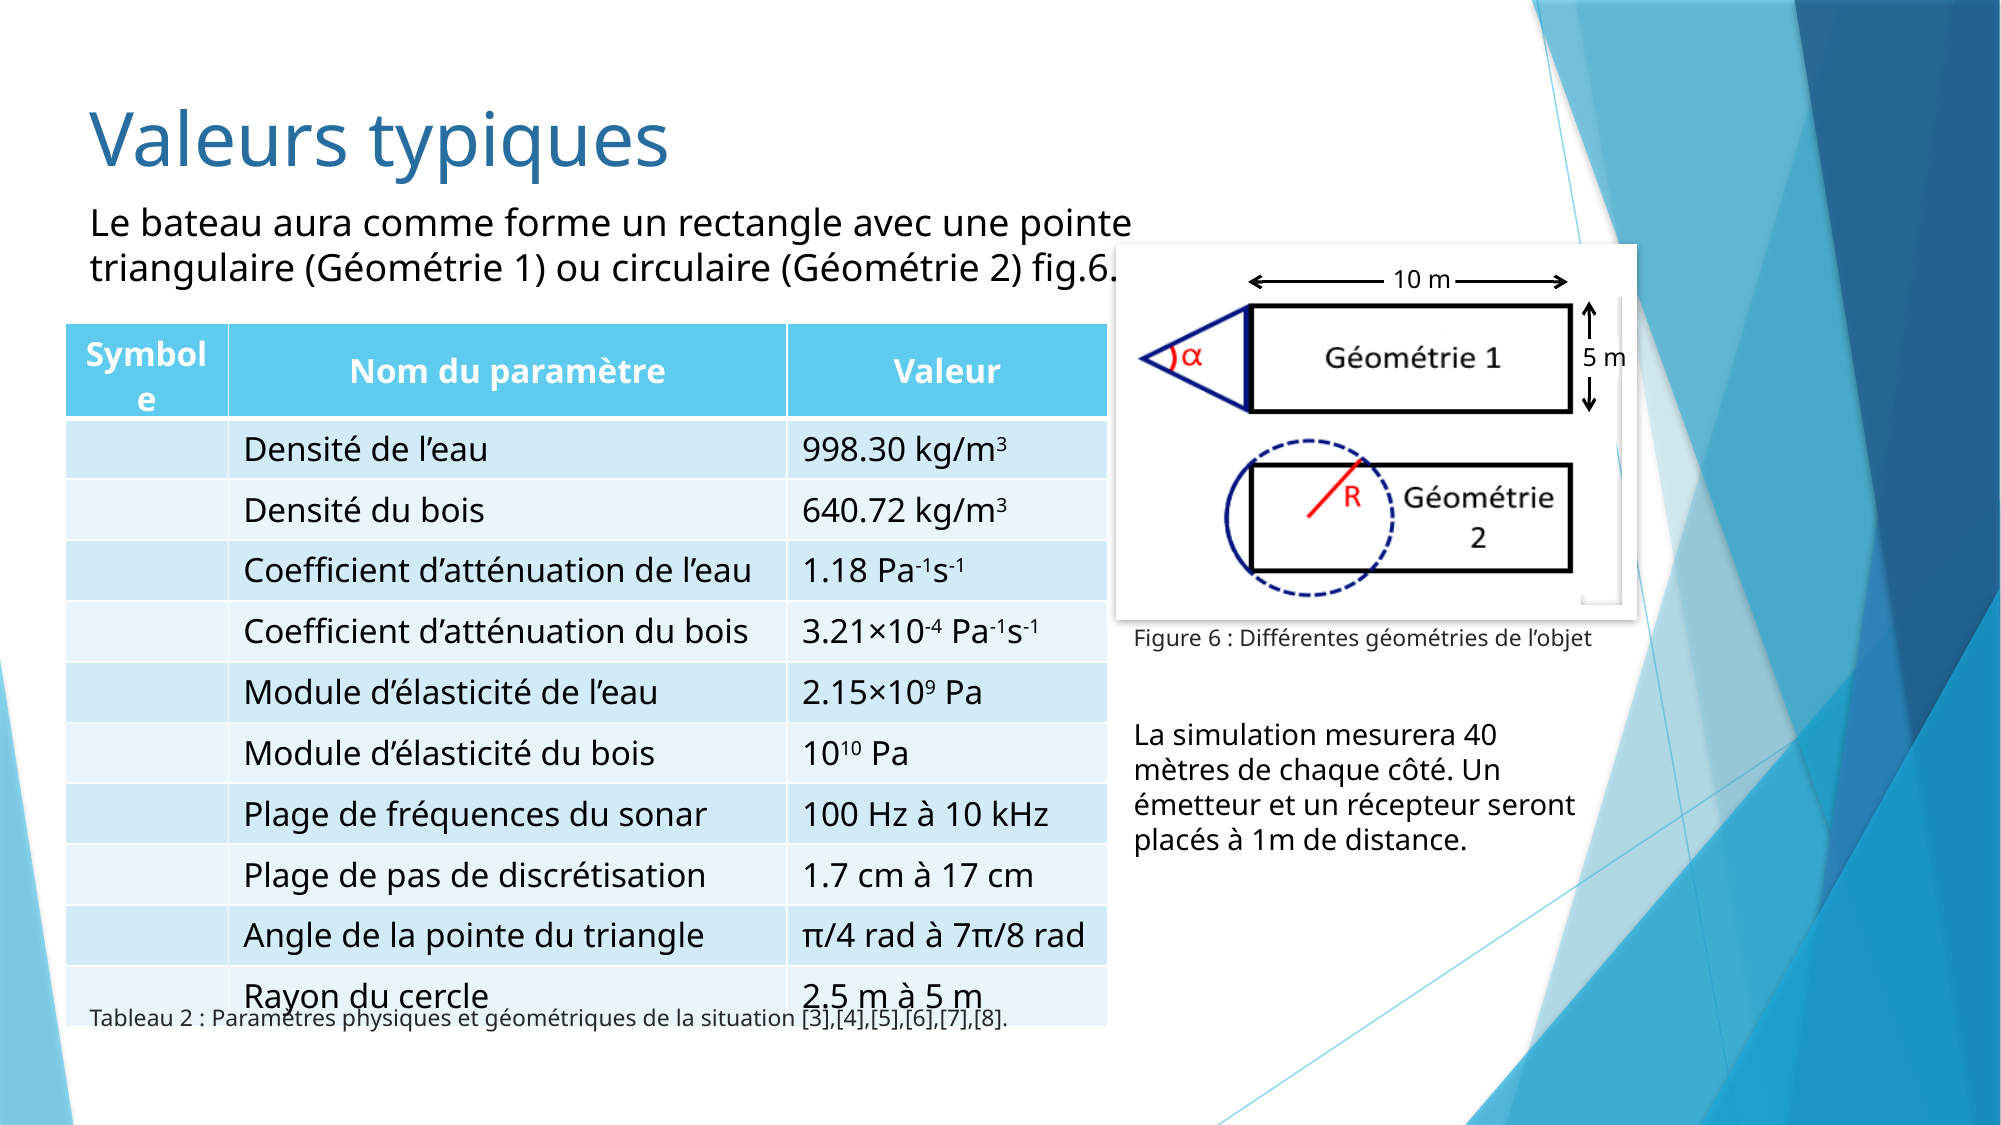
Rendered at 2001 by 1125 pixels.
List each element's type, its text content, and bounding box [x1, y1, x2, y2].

text_box Tableau 2 : Paramètres physiques et géométriques de la situation [3],[4],[5],[6],[7],[8]. [74, 995, 1108, 1039]
text_box Le bateau aura comme forme un rectangle avec une pointe triangulaire (Géométrie 1) ou circulaire (Géométrie 2) fig.6. [74, 191, 1190, 297]
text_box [1118, 255, 1653, 660]
text_box La simulation mesurera 40 mètres de chaque côté. Un émetteur et un récepteur seront placés à 1m de distance. [1118, 708, 1611, 864]
text_box Valeurs typiques [74, 83, 756, 191]
